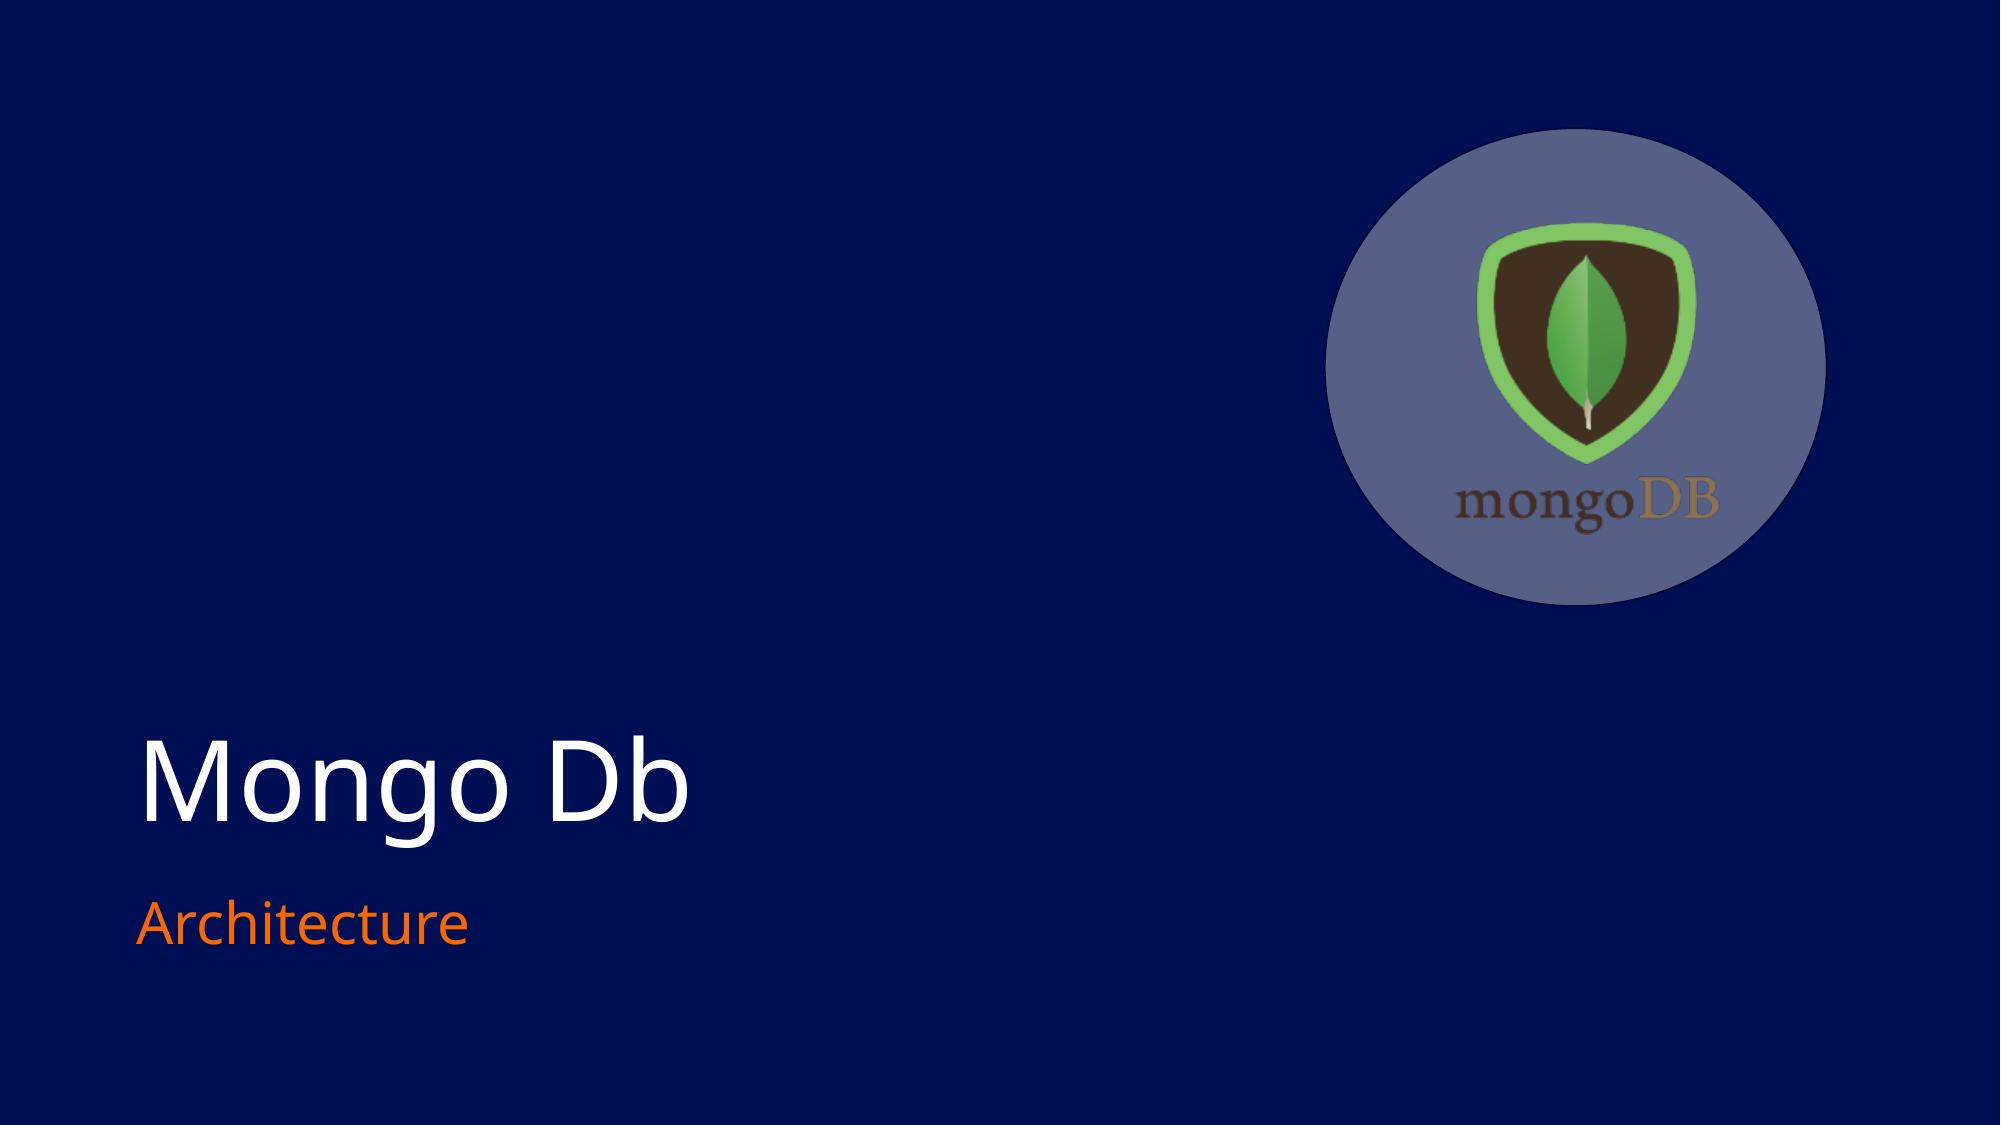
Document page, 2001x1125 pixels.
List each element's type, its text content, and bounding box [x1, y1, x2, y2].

title Mongo Db [136, 629, 1862, 854]
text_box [1430, 222, 1743, 536]
list Architecture [136, 878, 1862, 997]
